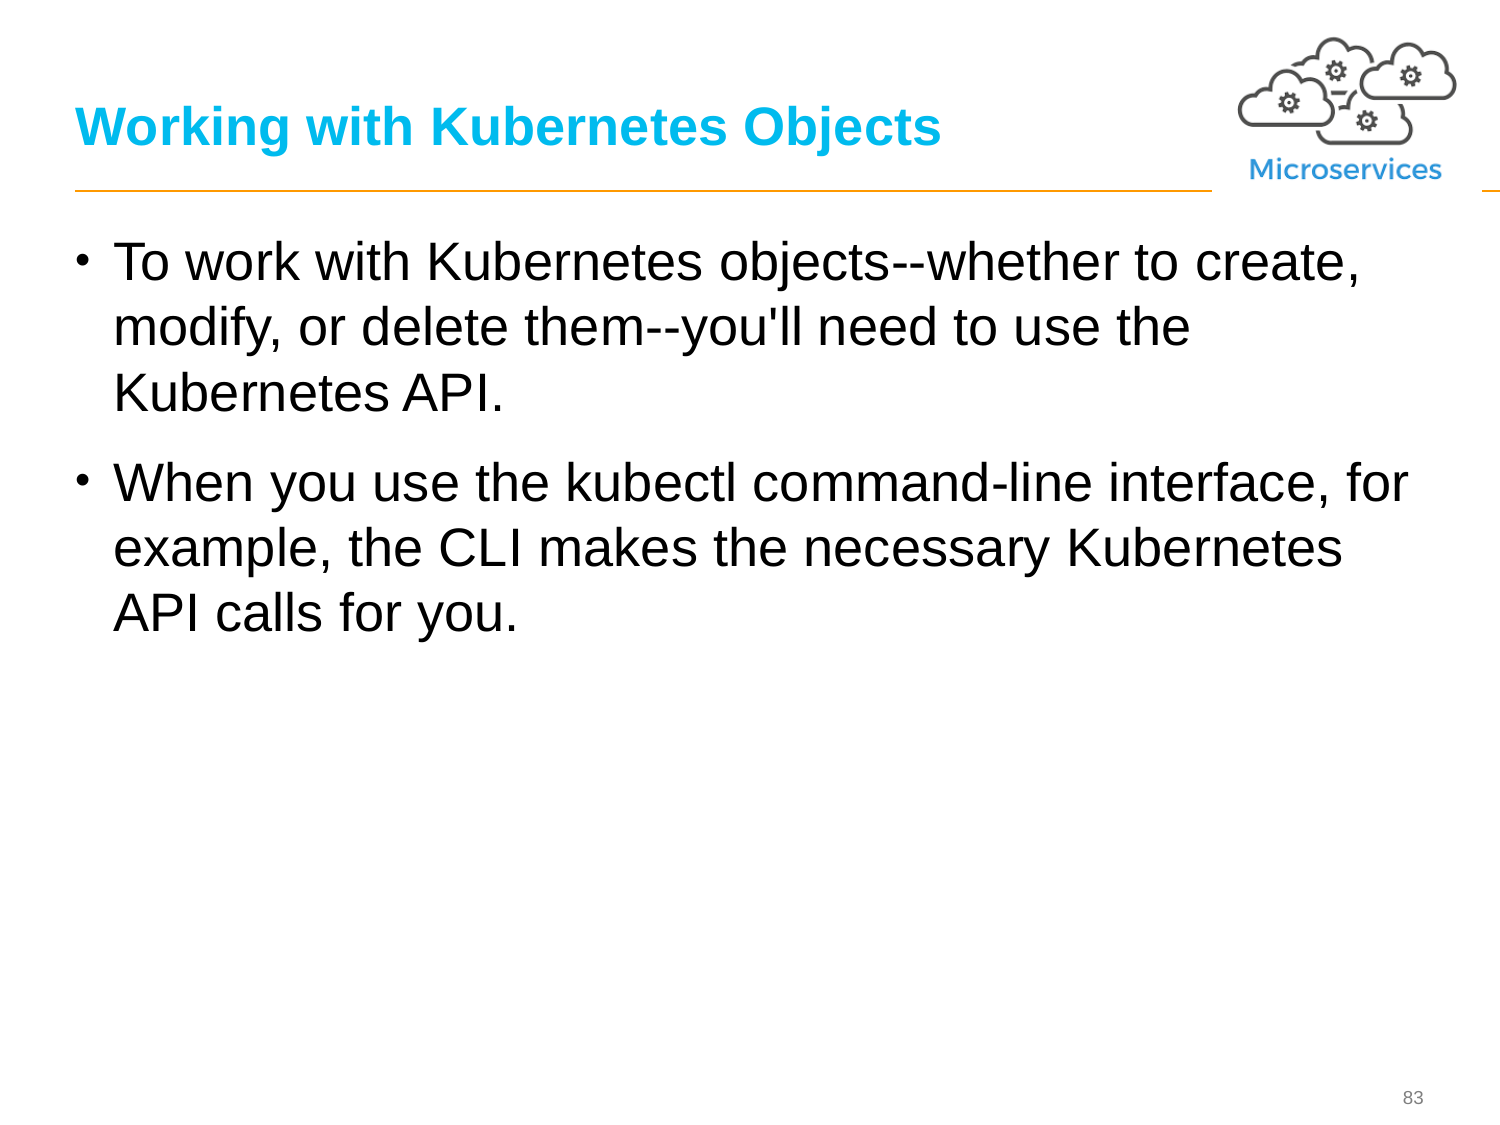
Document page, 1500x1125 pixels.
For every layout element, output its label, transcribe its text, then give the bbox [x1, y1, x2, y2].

picture [1212, 1, 1482, 203]
title Working with Kubernetes Objects [75, 27, 1422, 157]
list To work with Kubernetes objects--whether to create, modify, or delete them--you'll need to use the Kubernetes API. When you use the kubectl command-line interface, for example, the CLI makes the necessary Kubernetes API calls for you. [75, 226, 1425, 1018]
